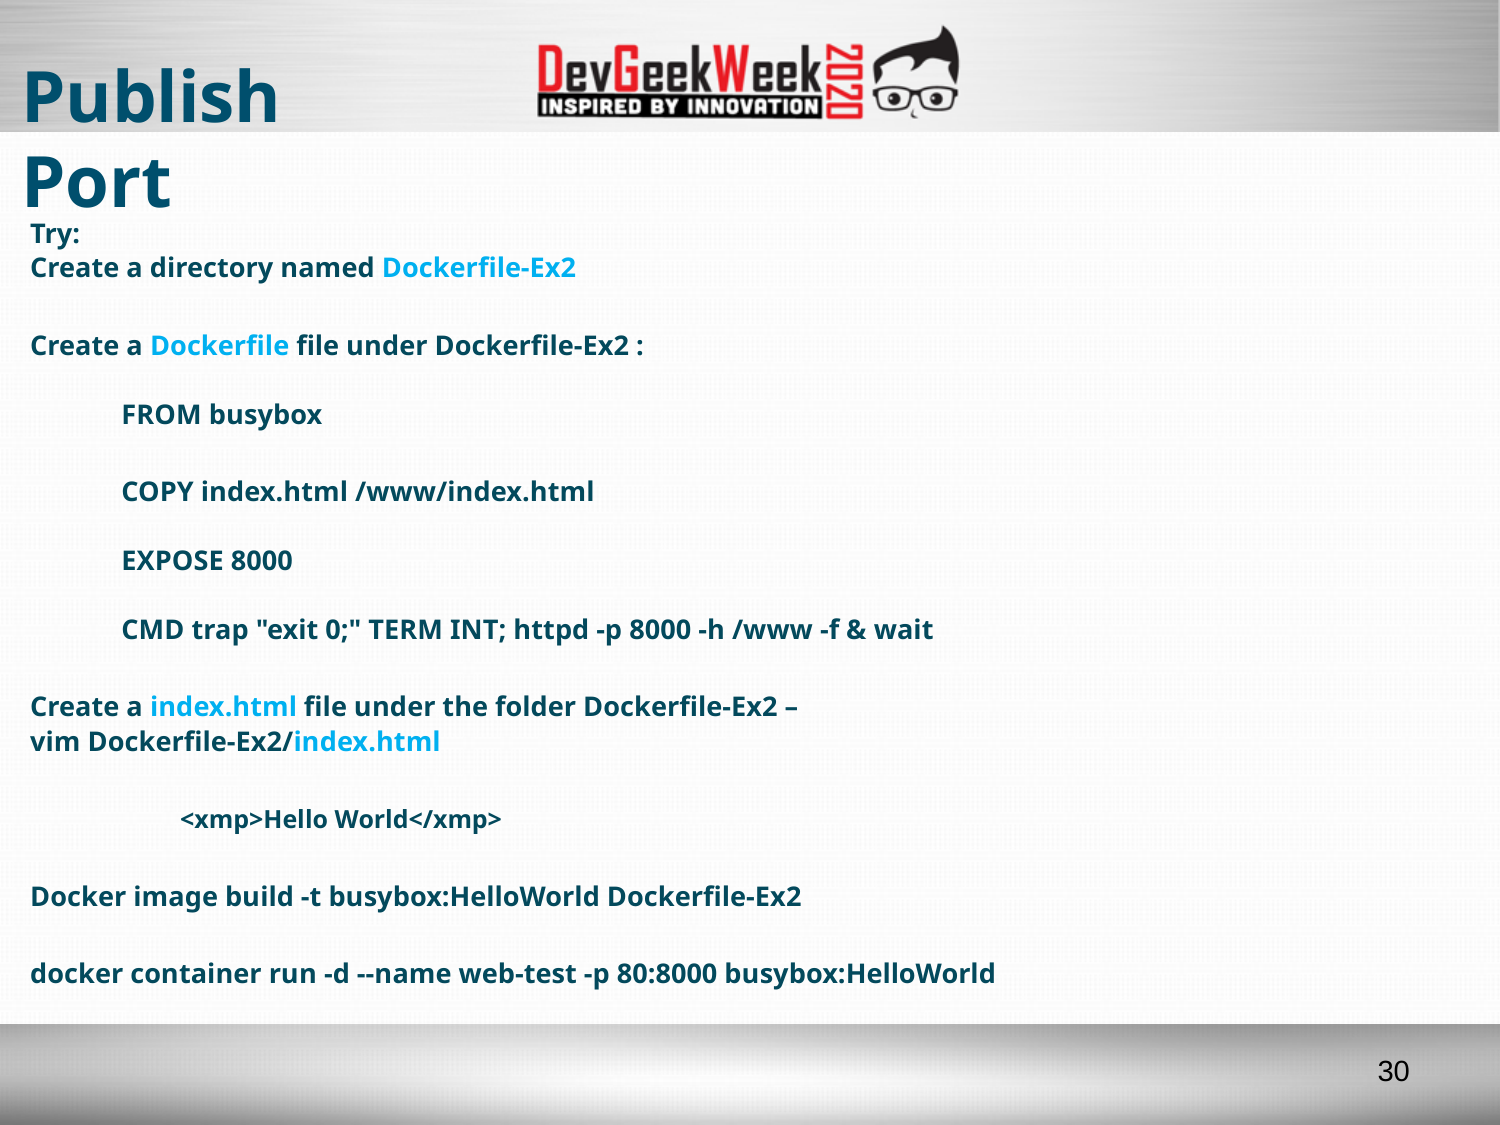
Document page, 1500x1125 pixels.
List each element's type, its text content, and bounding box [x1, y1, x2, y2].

picture [0, 0, 1500, 1125]
title Publish Port [5, 45, 457, 237]
list Try: Create a directory named Dockerfile-Ex2 Create a Dockerfile file under Dockerfile-Ex2 : FROM busybox COPY index.html /www/index.html EXPOSE 8000 CMD trap "exit 0;" TERM INT; httpd -p 8000 -h /www -f & wait Create a index.html file under the folder Dockerfile-Ex2 – vim Dockerfile-Ex2/index.html <xmp>Hello World</xmp> Docker image build -t busybox:HelloWorld Dockerfile-Ex2 docker container run -d --name web-test -p 80:8000 busybox:HelloWorld [14, 207, 1476, 1086]
slide_number 30 [1359, 1039, 1426, 1104]
